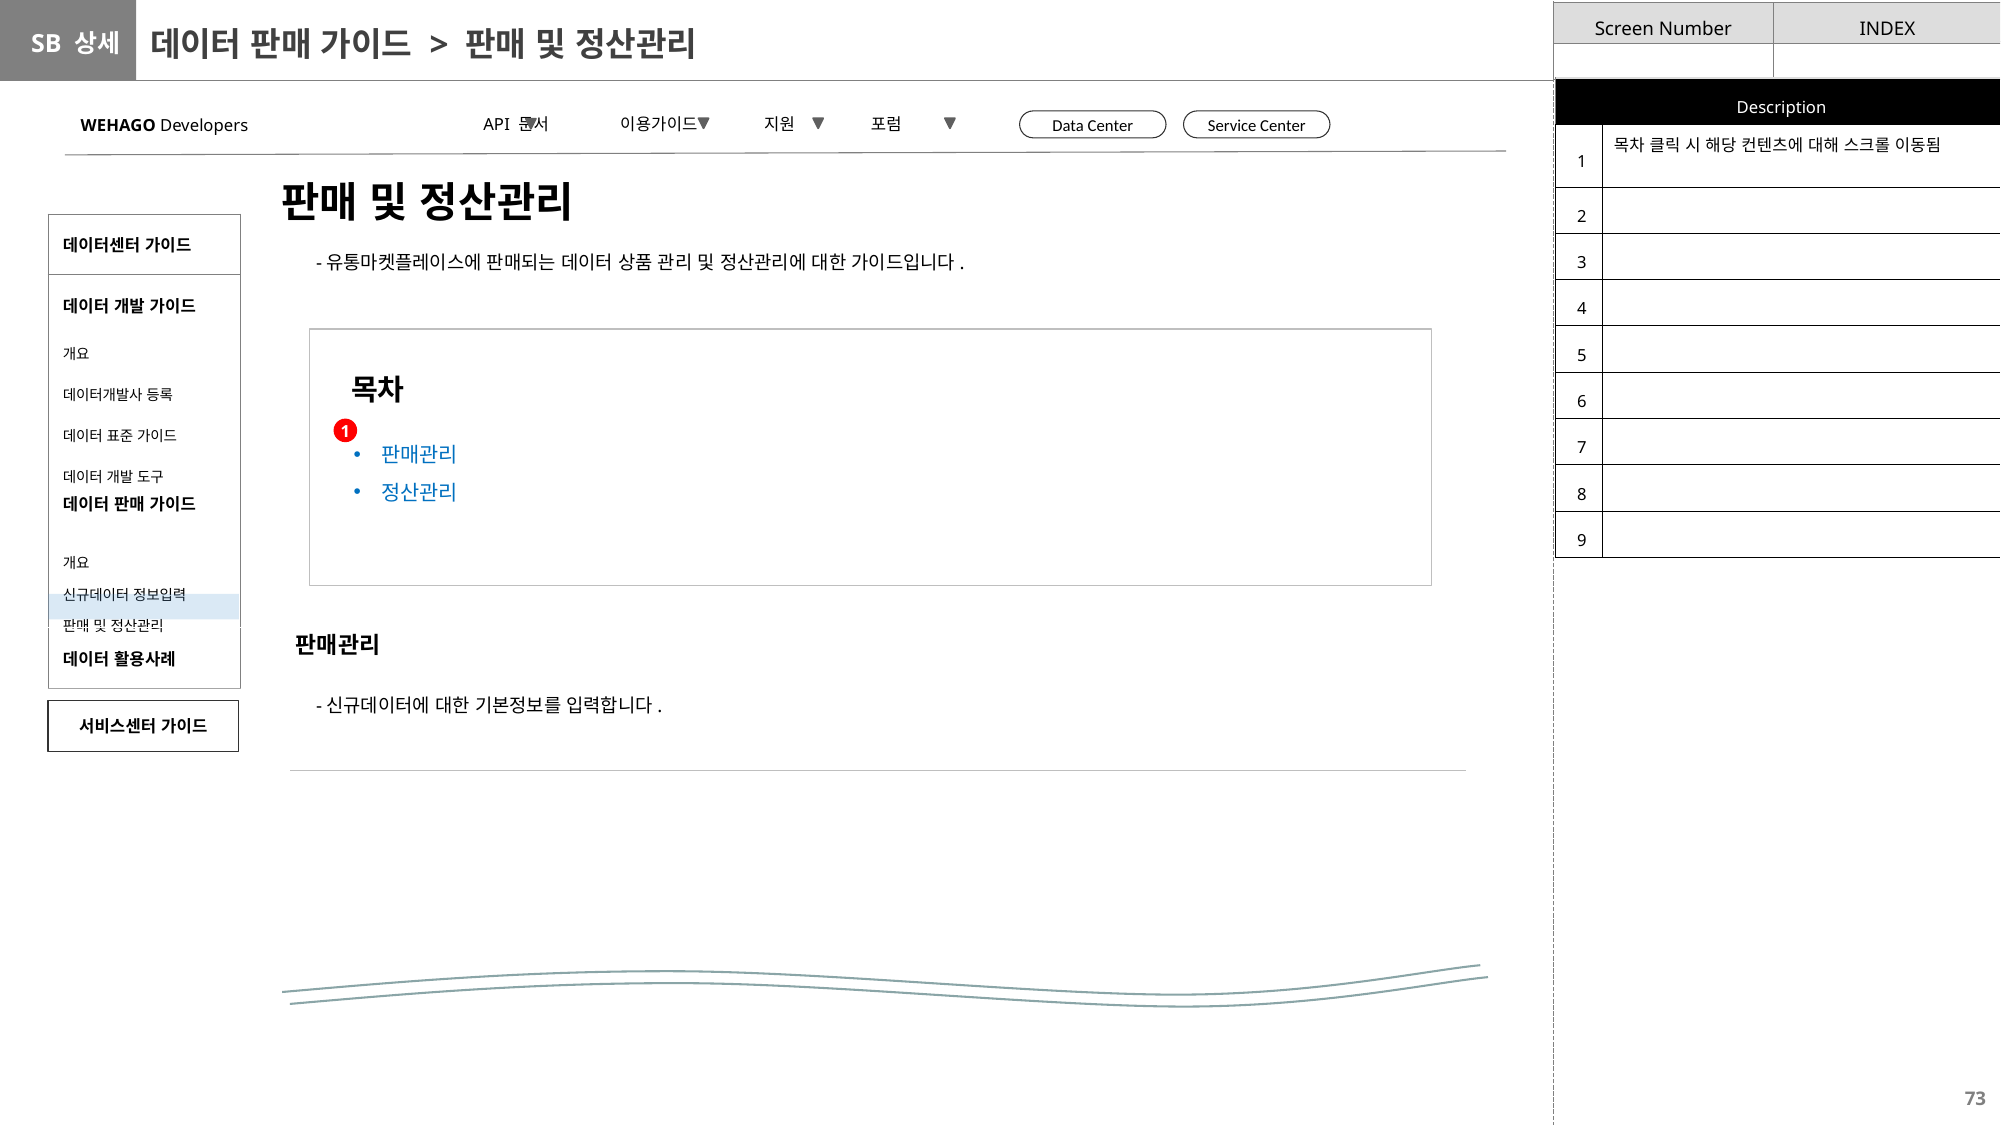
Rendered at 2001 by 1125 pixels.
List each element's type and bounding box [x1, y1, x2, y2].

text_box [46, 592, 241, 622]
table_cell [1556, 326, 1602, 372]
title [135, 9, 1554, 77]
text_box [64, 150, 1507, 156]
table_cell [1603, 280, 2000, 325]
table_cell [1556, 465, 1602, 511]
table_cell [1603, 188, 2000, 233]
text_box [944, 117, 956, 130]
text_box [301, 243, 1512, 281]
text_box [280, 623, 396, 666]
text_box [65, 107, 264, 143]
table_cell [49, 628, 240, 688]
table_cell [1603, 512, 2000, 557]
table_cell [49, 275, 240, 592]
table_cell [1556, 188, 1602, 233]
table_cell [1556, 512, 1602, 557]
table_cell [49, 622, 240, 627]
table_cell [1556, 373, 1602, 418]
table_cell [1556, 419, 1602, 464]
table_cell [1556, 234, 1602, 279]
text_box [266, 168, 589, 233]
text_box [301, 686, 1512, 724]
table_header [1556, 79, 2000, 124]
table_cell [1603, 419, 2000, 464]
text_box [1181, 108, 1333, 140]
text_box [1017, 108, 1169, 140]
table_cell [1603, 125, 2000, 187]
text_box [455, 106, 918, 141]
text_box [281, 964, 1489, 1007]
table_cell [1603, 373, 2000, 418]
table_header [49, 215, 240, 274]
text_box [46, 699, 241, 754]
text_box [308, 327, 1433, 588]
table_cell [1556, 280, 1602, 325]
table_cell [1603, 465, 2000, 511]
table_cell [1556, 125, 1602, 187]
table_cell [1603, 326, 2000, 372]
table_cell [1603, 234, 2000, 279]
